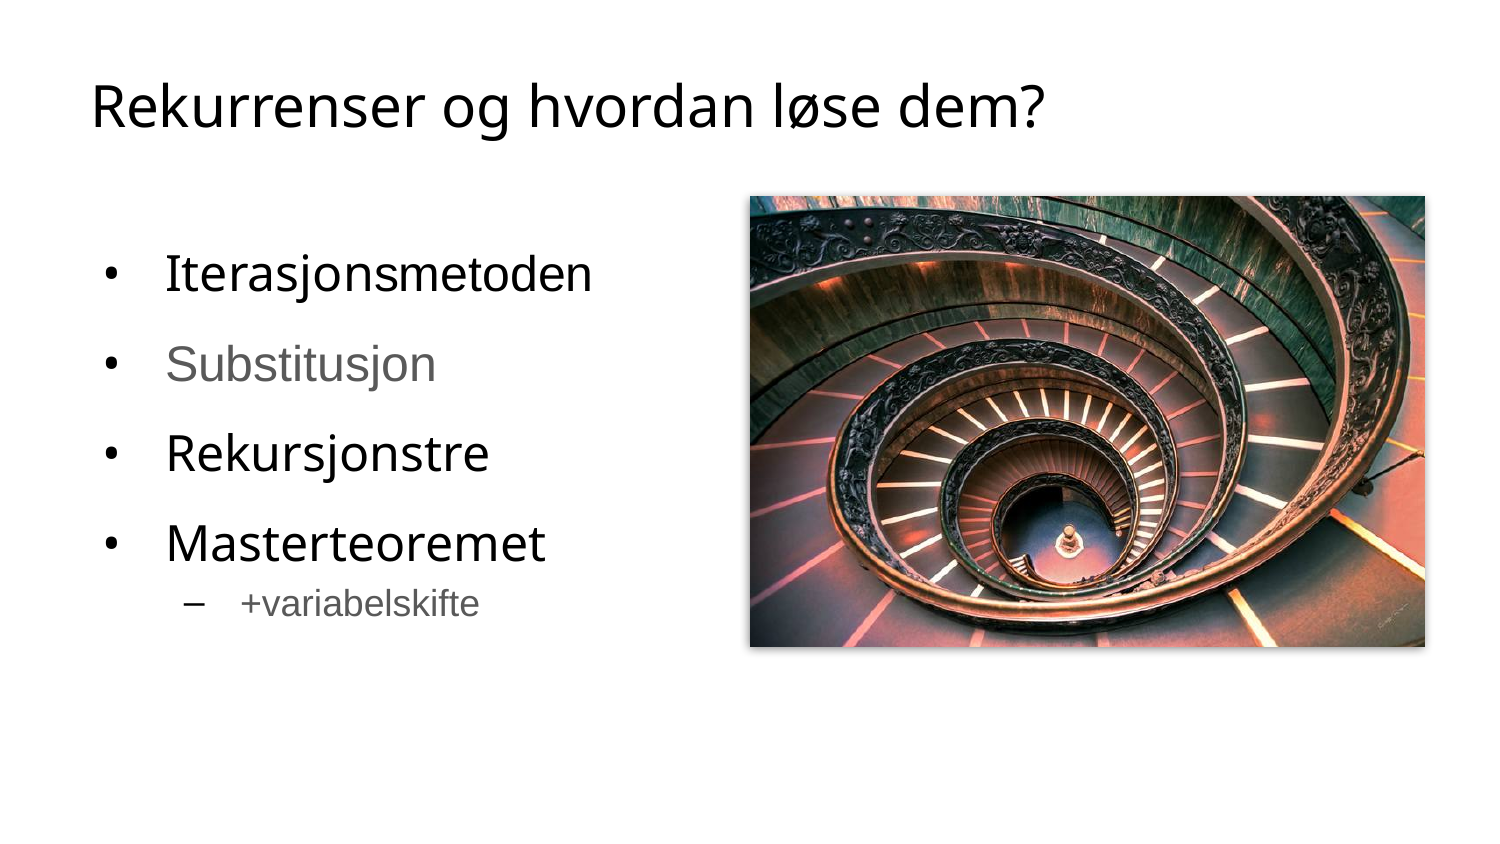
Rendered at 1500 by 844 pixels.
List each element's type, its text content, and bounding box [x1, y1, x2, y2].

list Iterasjonsmetoden Substitusjon Rekursjonstre Masterteoremet +variabelskifte [75, 196, 750, 754]
title Rekurrenser og hvordan løse dem? [75, 33, 1425, 175]
picture [749, 196, 1426, 647]
